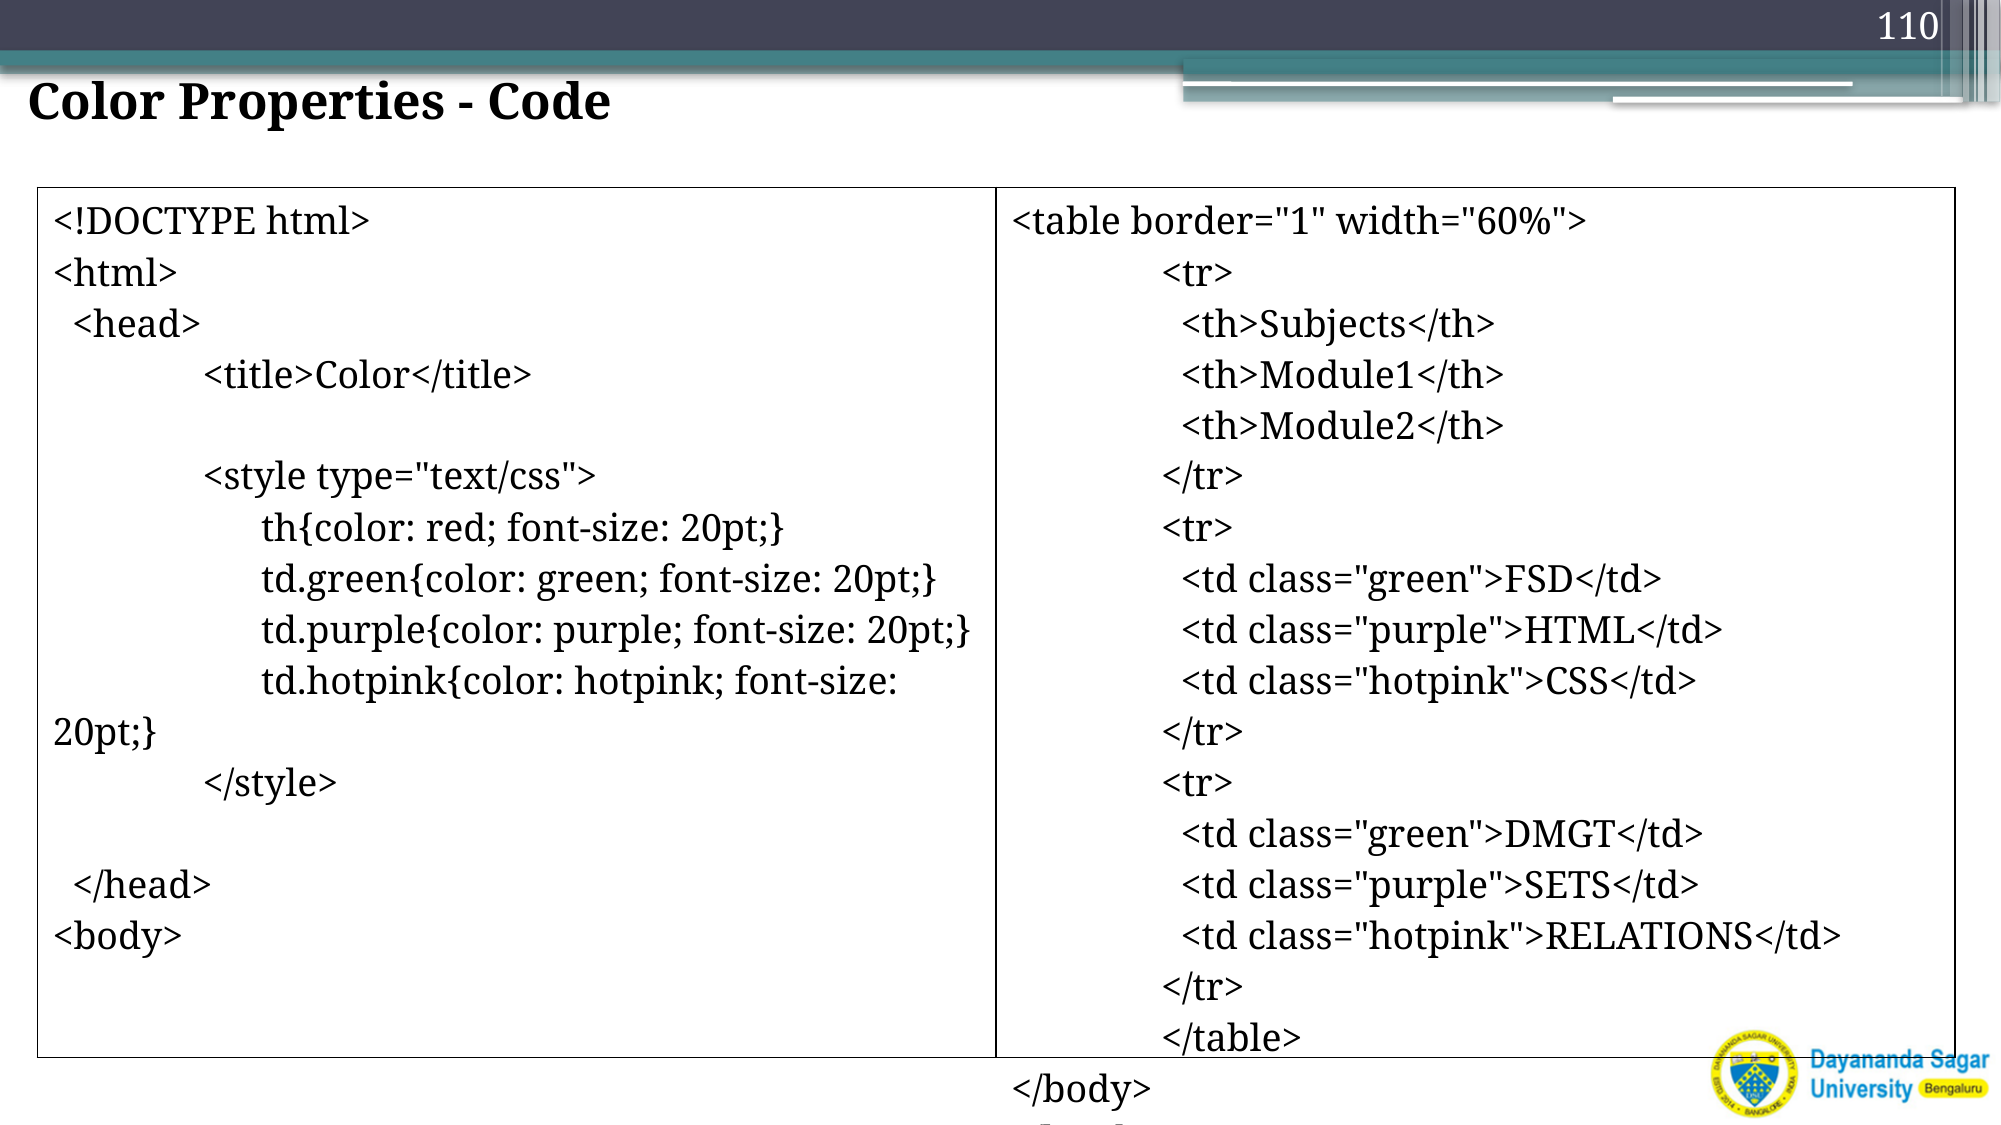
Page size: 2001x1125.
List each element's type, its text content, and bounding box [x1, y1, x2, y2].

table_header <!DOCTYPE html> <html> <head> <title>Color</title> <style type="text/css"> th{color: red; font-size: 20pt;} td.green{color: green; font-size: 20pt;} td.purple{color: purple; font-size: 20pt;} td.hotpink{color: hotpink; font-size: 20pt;} </style> </head> <body> [38, 188, 995, 1125]
text_box Color Properties - Code [12, 62, 1150, 137]
table_header <table border="1" width="60%"> <tr> <th>Subjects</th> <th>Module1</th> <th>Module2</th> </tr> <tr> <td class="green">FSD</td> <td class="purple">HTML</td> <td class="hotpink">CSS</td> </tr> <tr> <td class="green">DMGT</td> <td class="purple">SETS</td> <td class="hotpink">RELATIONS</td> </tr> </table> </body> </html> [997, 188, 1954, 1125]
picture [1707, 1021, 1996, 1125]
slide_number 110 [1788, 0, 1955, 61]
